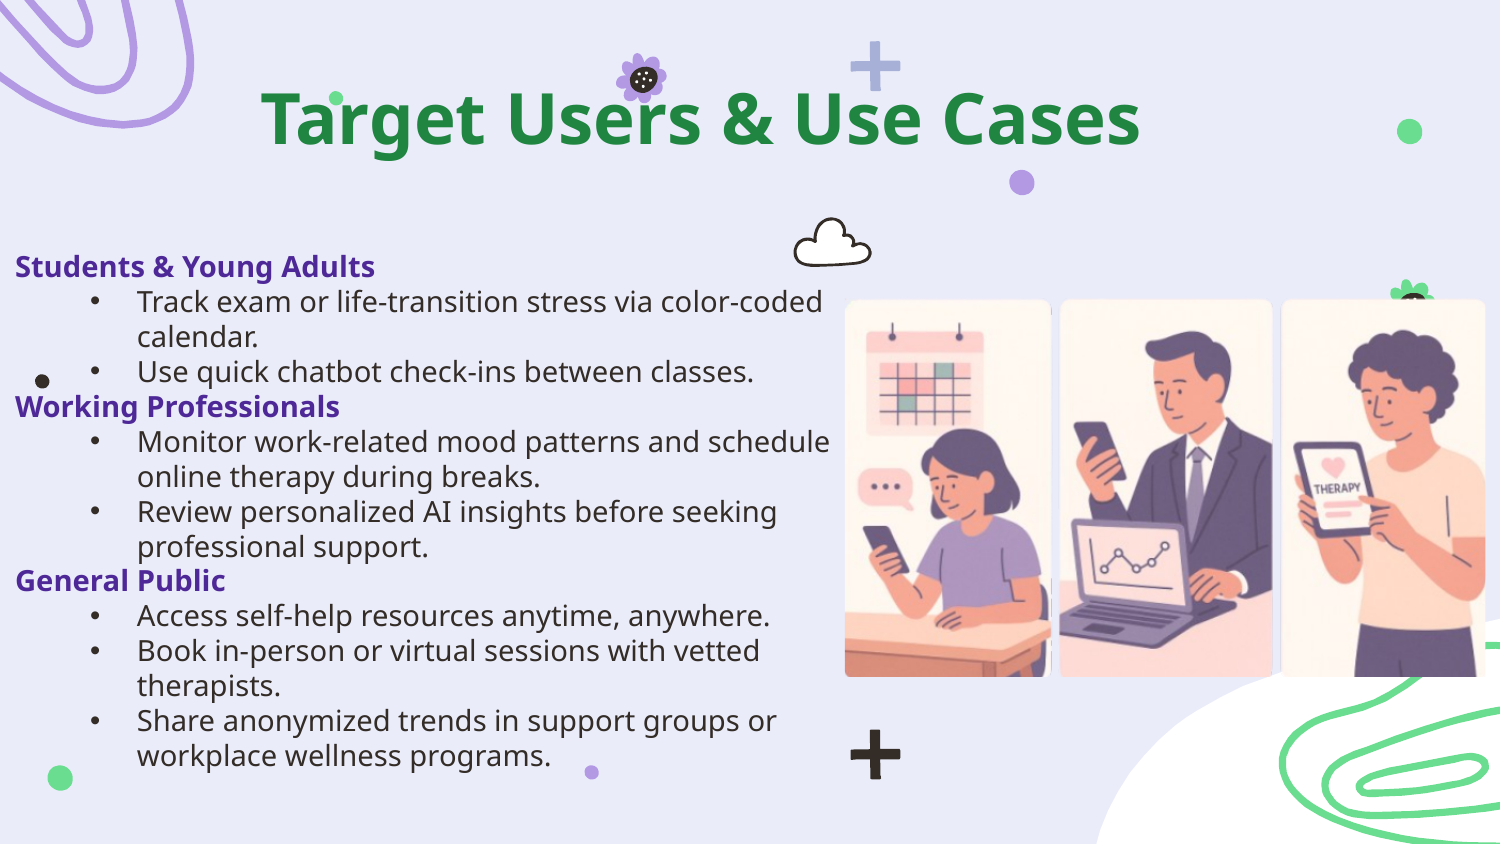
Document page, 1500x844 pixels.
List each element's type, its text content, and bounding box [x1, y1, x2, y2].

picture [844, 298, 1486, 677]
title Target Users & Use Cases [245, 58, 1166, 168]
list Students & Young Adults Track exam or life‑transition stress via color‑coded calendar. Use quick chatbot check‑ins between classes. Working Professionals Monitor work‑related mood patterns and schedule online therapy during breaks. Review personalized AI insights before seeking professional support. General Public Access self‑help resources anytime, anywhere. Book in‑person or virtual sessions with vetted therapists. Share anonymized trends in support groups or workplace wellness programs. [0, 240, 848, 781]
